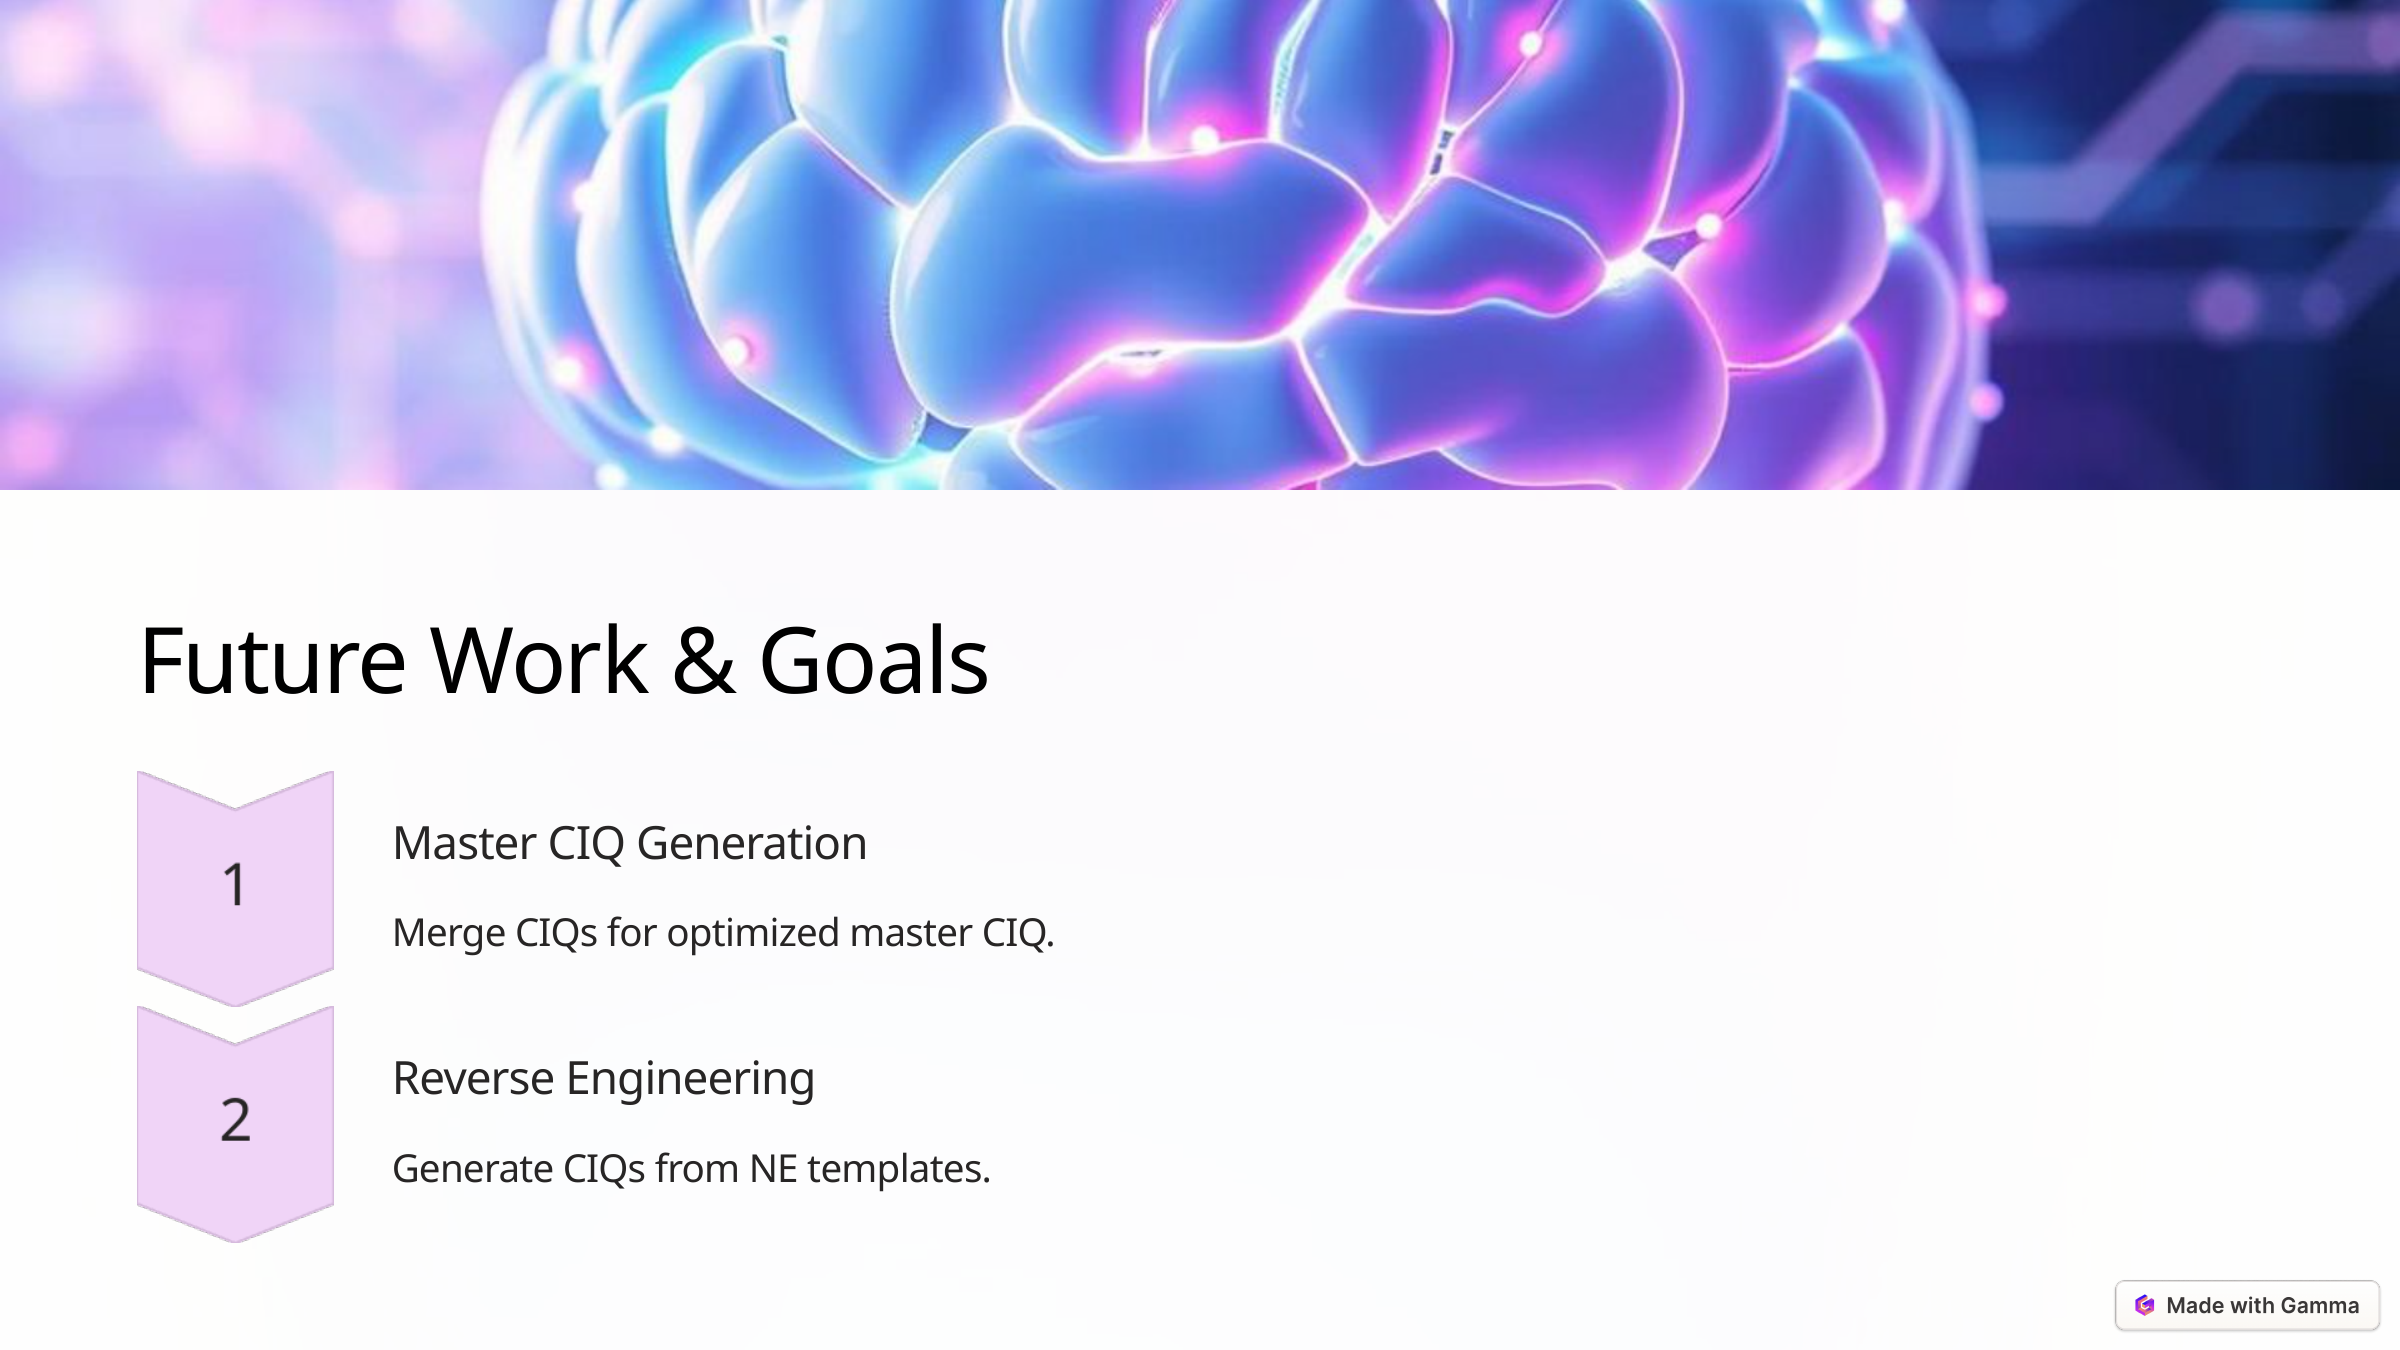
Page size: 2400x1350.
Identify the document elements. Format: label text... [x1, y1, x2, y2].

text_box Master CIQ Generation [391, 810, 853, 869]
text_box Future Work & Goals [137, 597, 1060, 713]
text_box Reverse Engineering [391, 1046, 853, 1104]
text_box Generate CIQs from NE templates. [391, 1127, 2263, 1190]
text_box Merge CIQs for optimized master CIQ. [391, 892, 2263, 955]
picture [137, 771, 334, 1243]
picture [2106, 1271, 2389, 1339]
picture [0, 0, 2400, 490]
